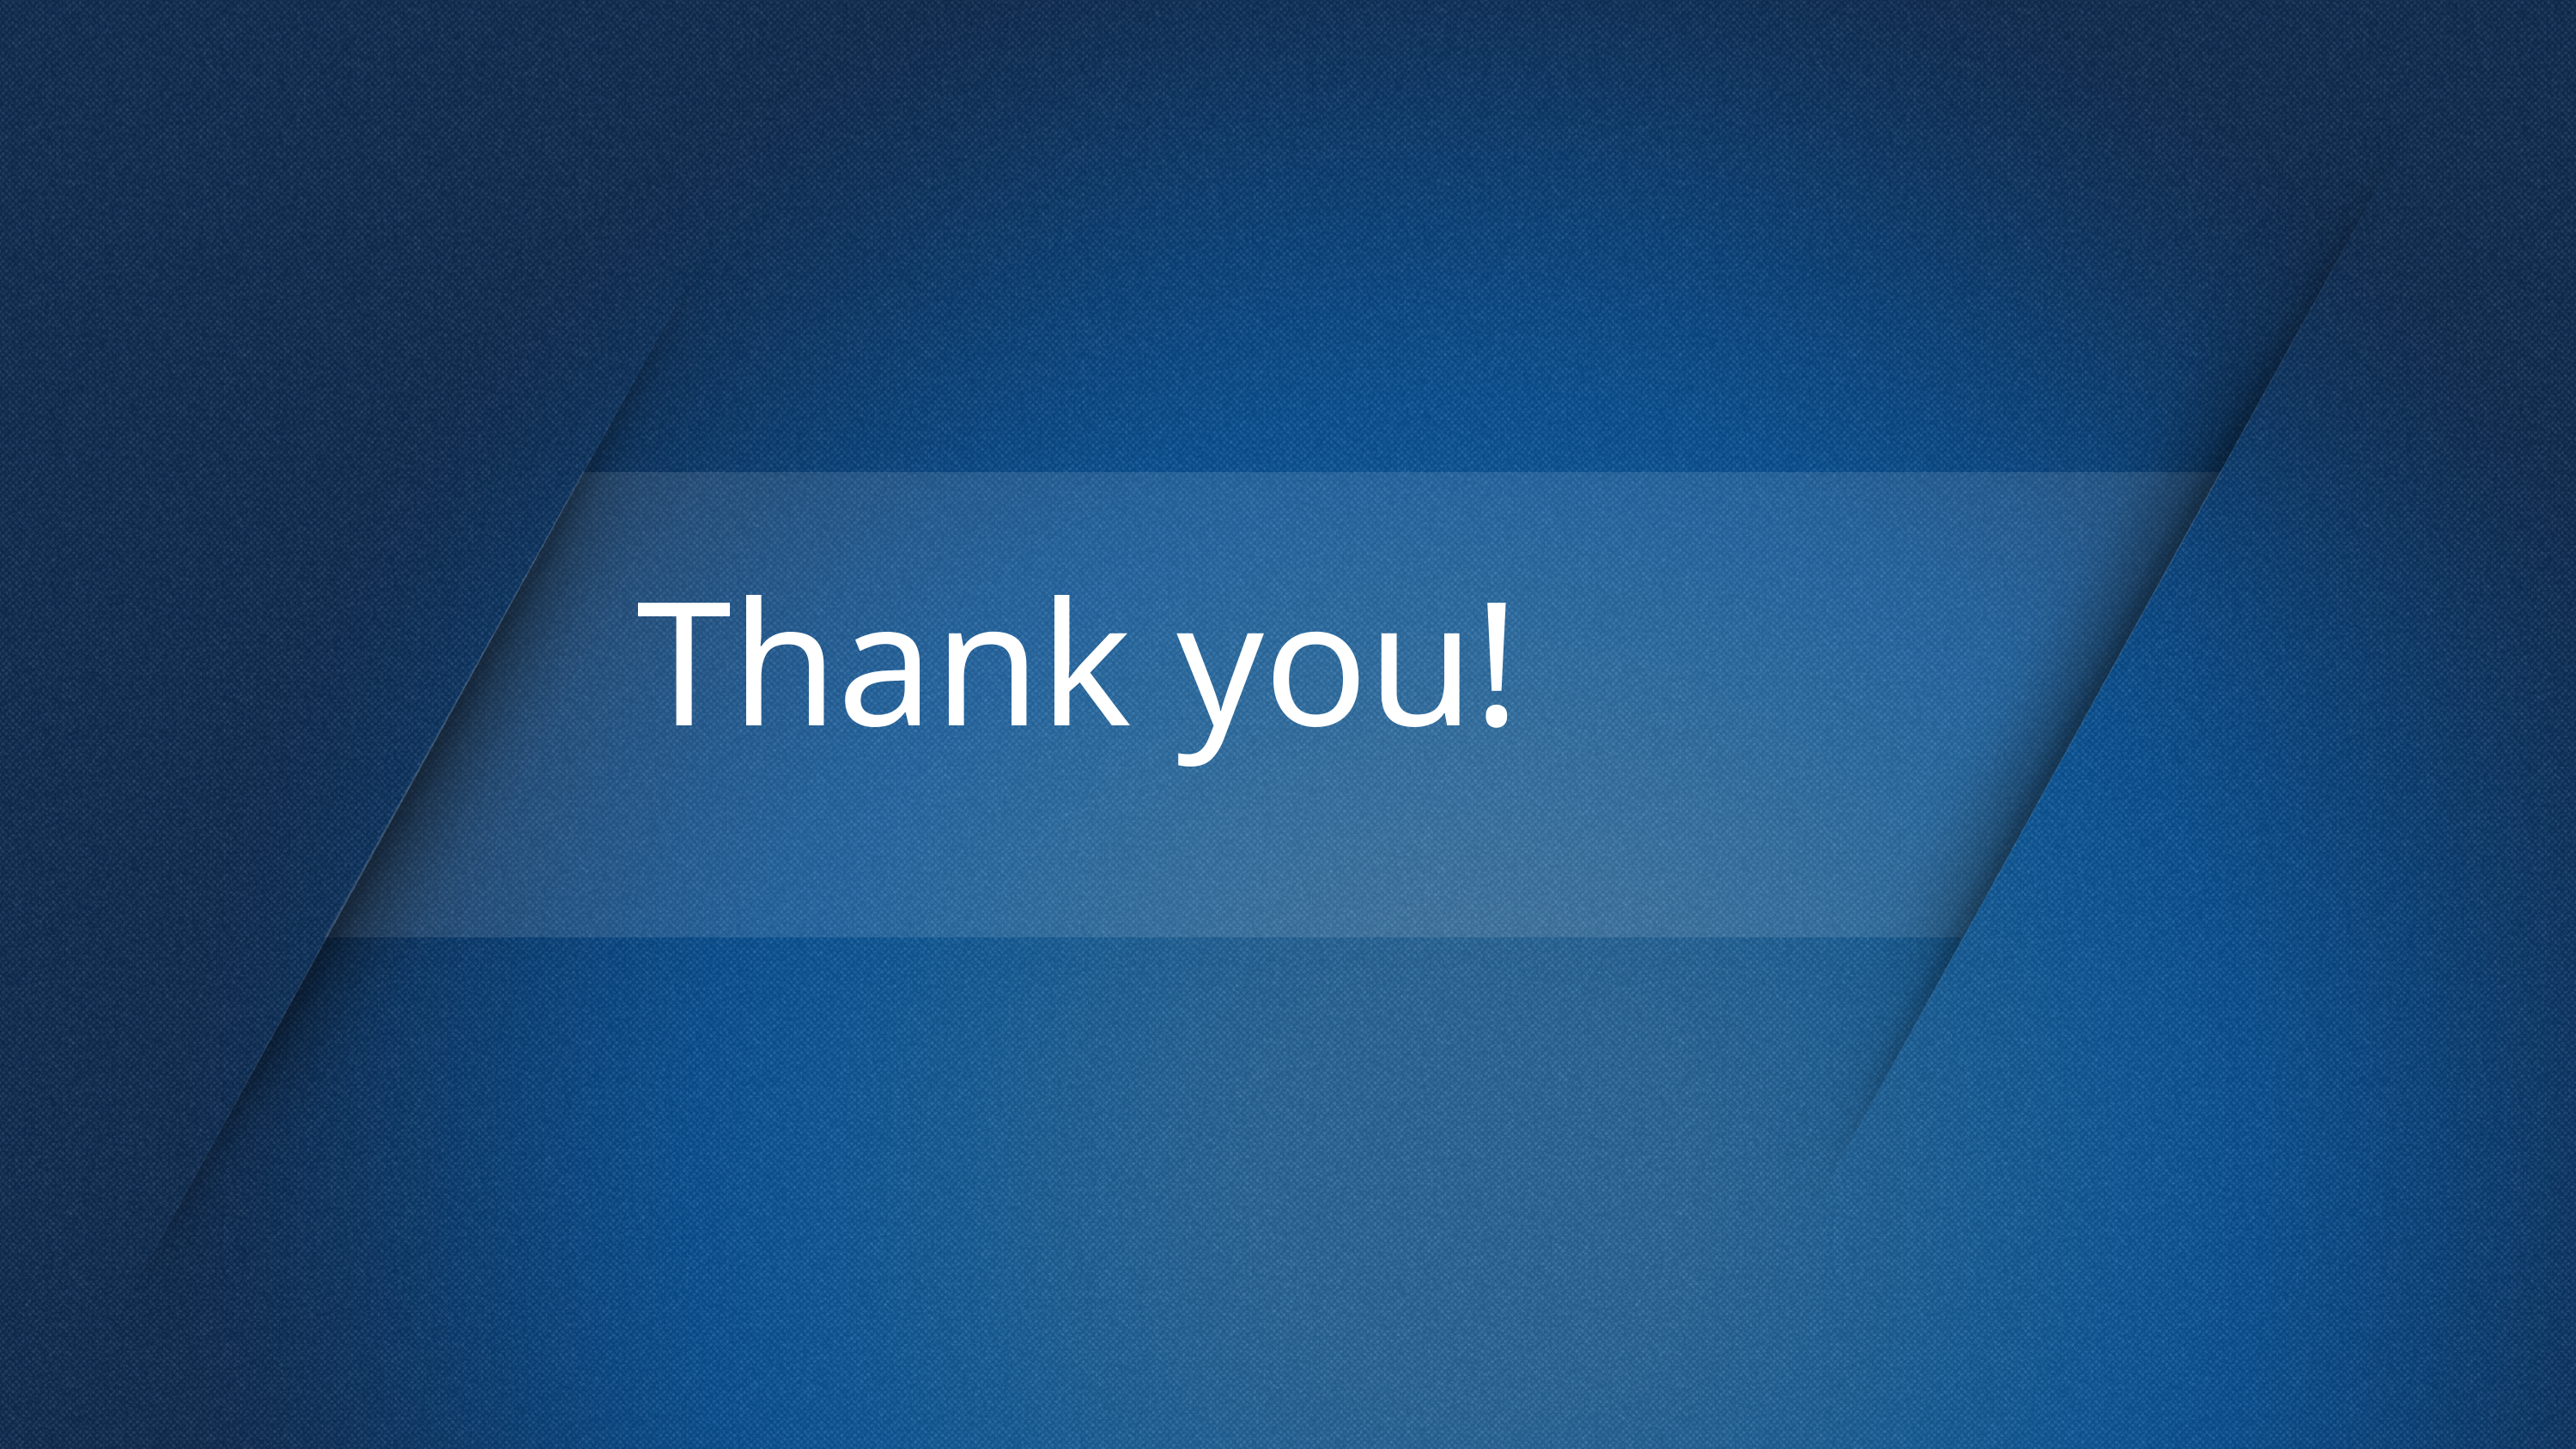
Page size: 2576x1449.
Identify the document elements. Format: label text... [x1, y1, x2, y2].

title Thank you! [623, 592, 2038, 761]
picture [0, 0, 2576, 1449]
